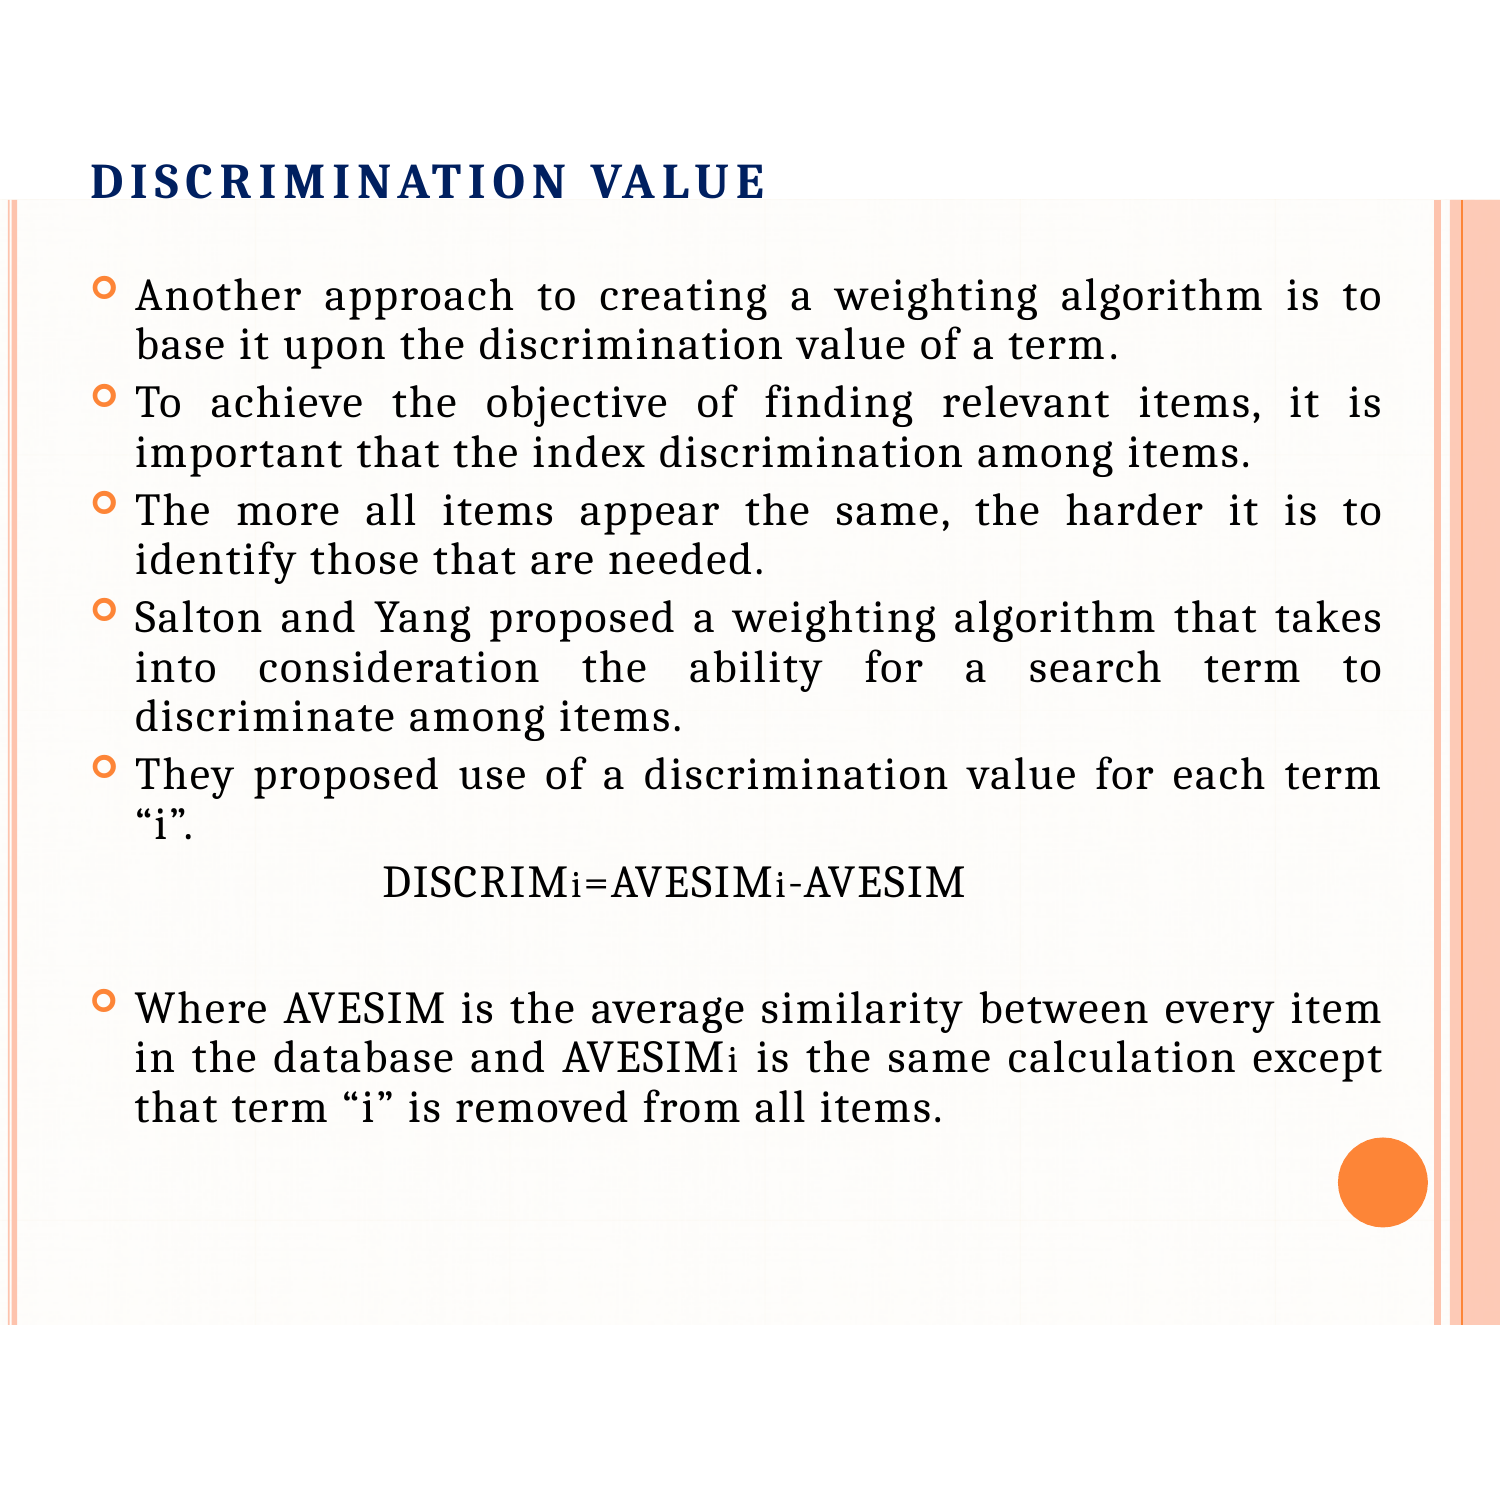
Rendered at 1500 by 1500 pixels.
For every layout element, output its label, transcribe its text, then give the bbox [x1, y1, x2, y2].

title DISCRIMINATION VALUE [87, 146, 850, 198]
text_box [0, 199, 1500, 1326]
